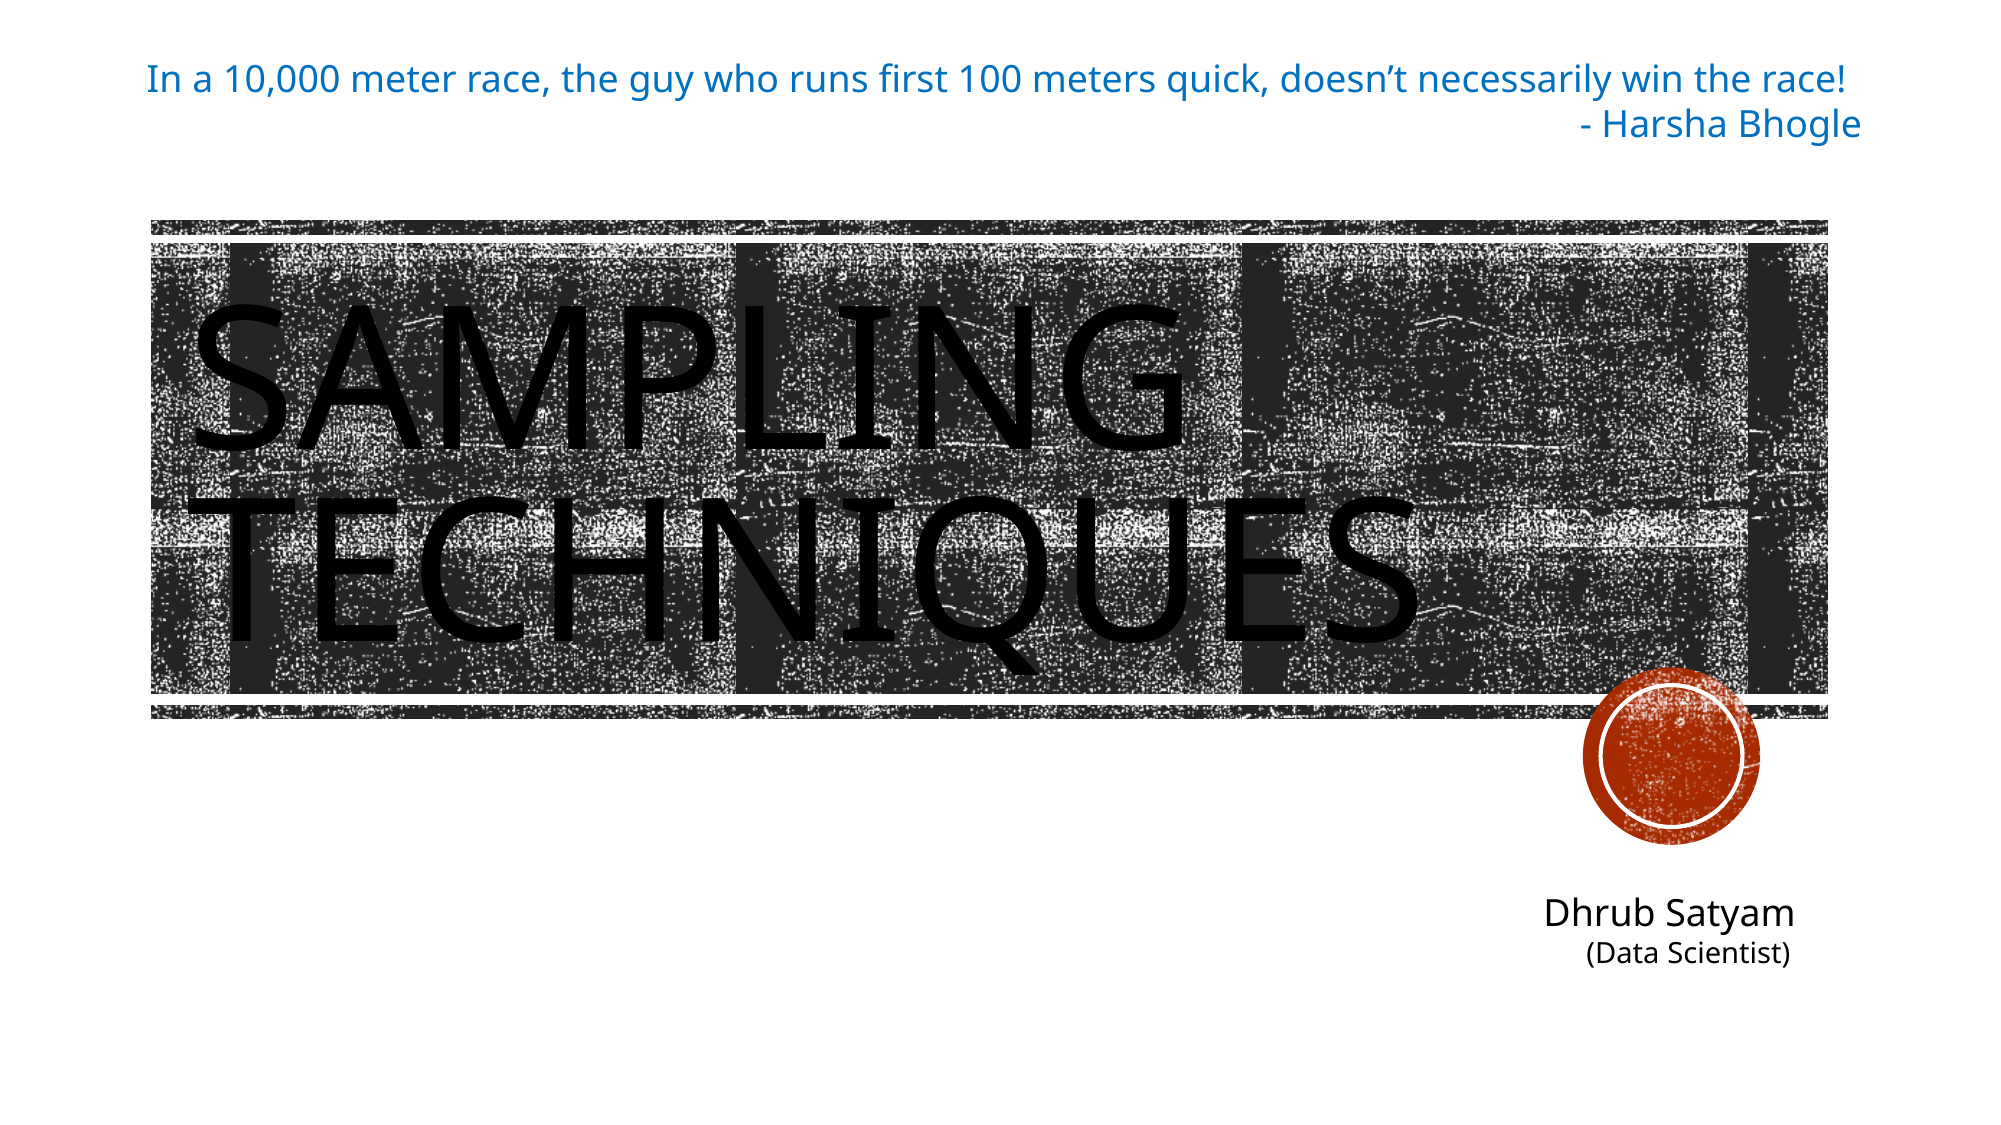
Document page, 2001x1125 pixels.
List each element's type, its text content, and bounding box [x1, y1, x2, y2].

text_box In a 10,000 meter race, the guy who runs first 100 meters quick, doesn’t necessarily win the race! - Harsha Bhogle [131, 47, 1878, 153]
text_box Dhrub Satyam (Data Scientist) [1518, 881, 1811, 977]
title Sampling Techniques [171, 243, 1808, 733]
